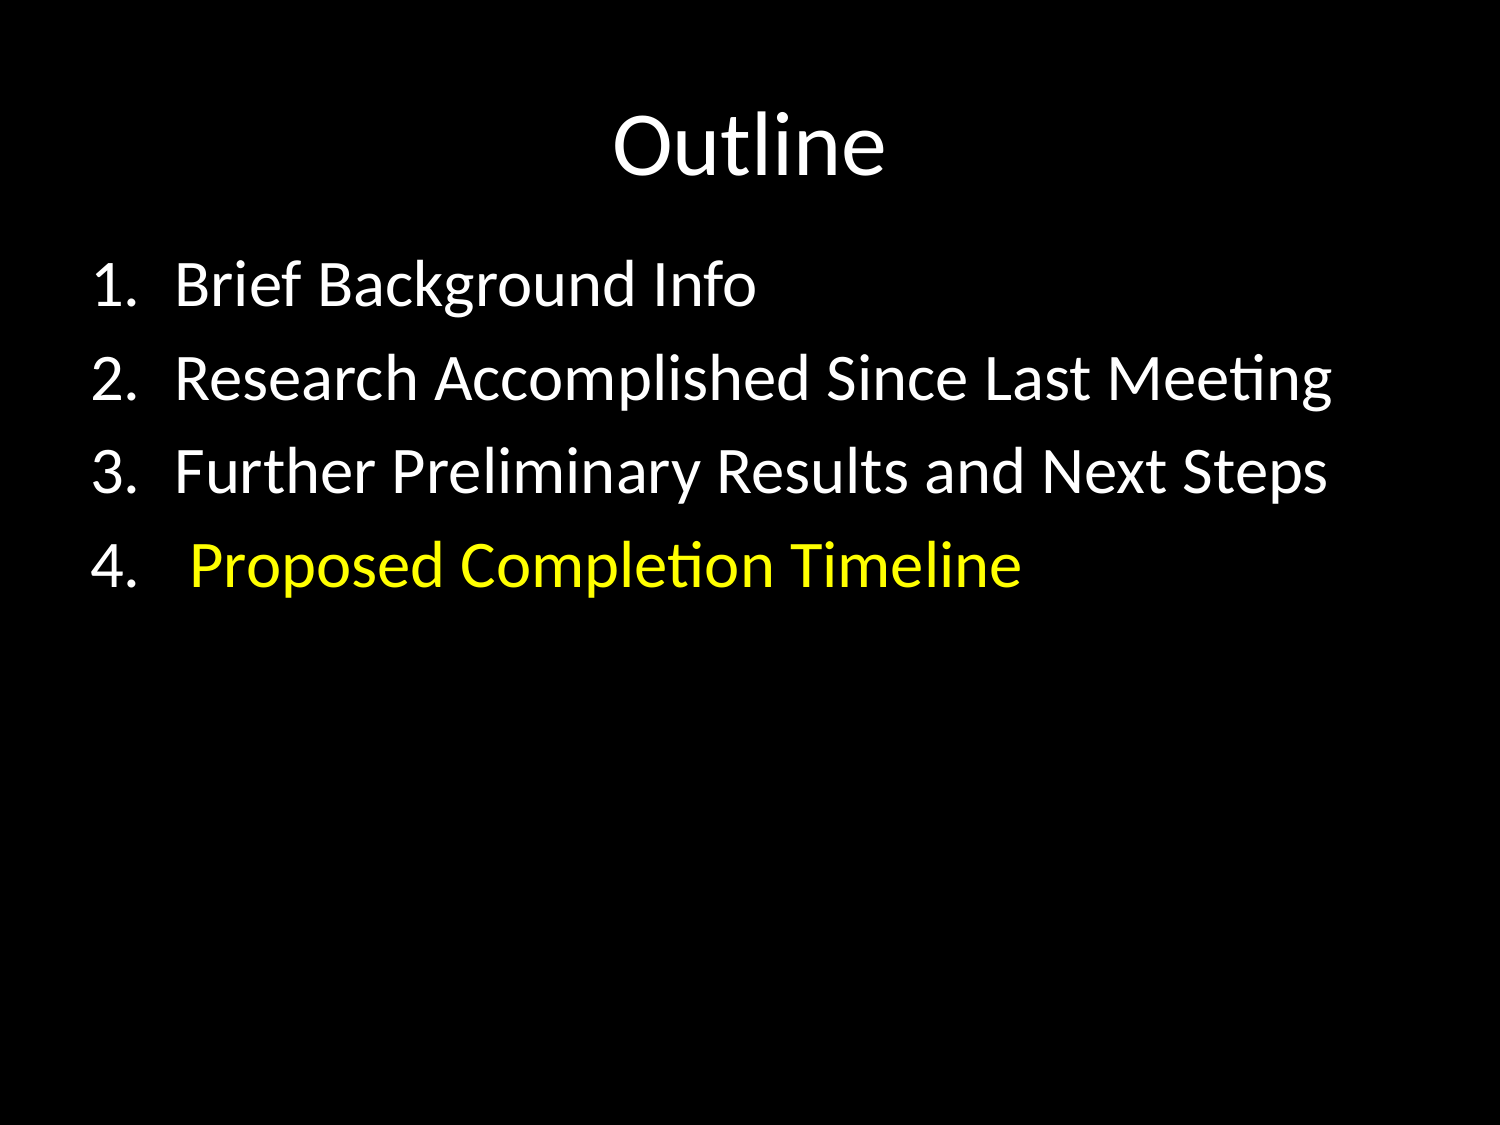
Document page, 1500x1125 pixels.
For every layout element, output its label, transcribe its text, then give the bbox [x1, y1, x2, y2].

title Outline [75, 45, 1425, 232]
list Brief Background Info Research Accomplished Since Last Meeting Further Preliminary Results and Next Steps Proposed Completion Timeline [75, 232, 1425, 1047]
